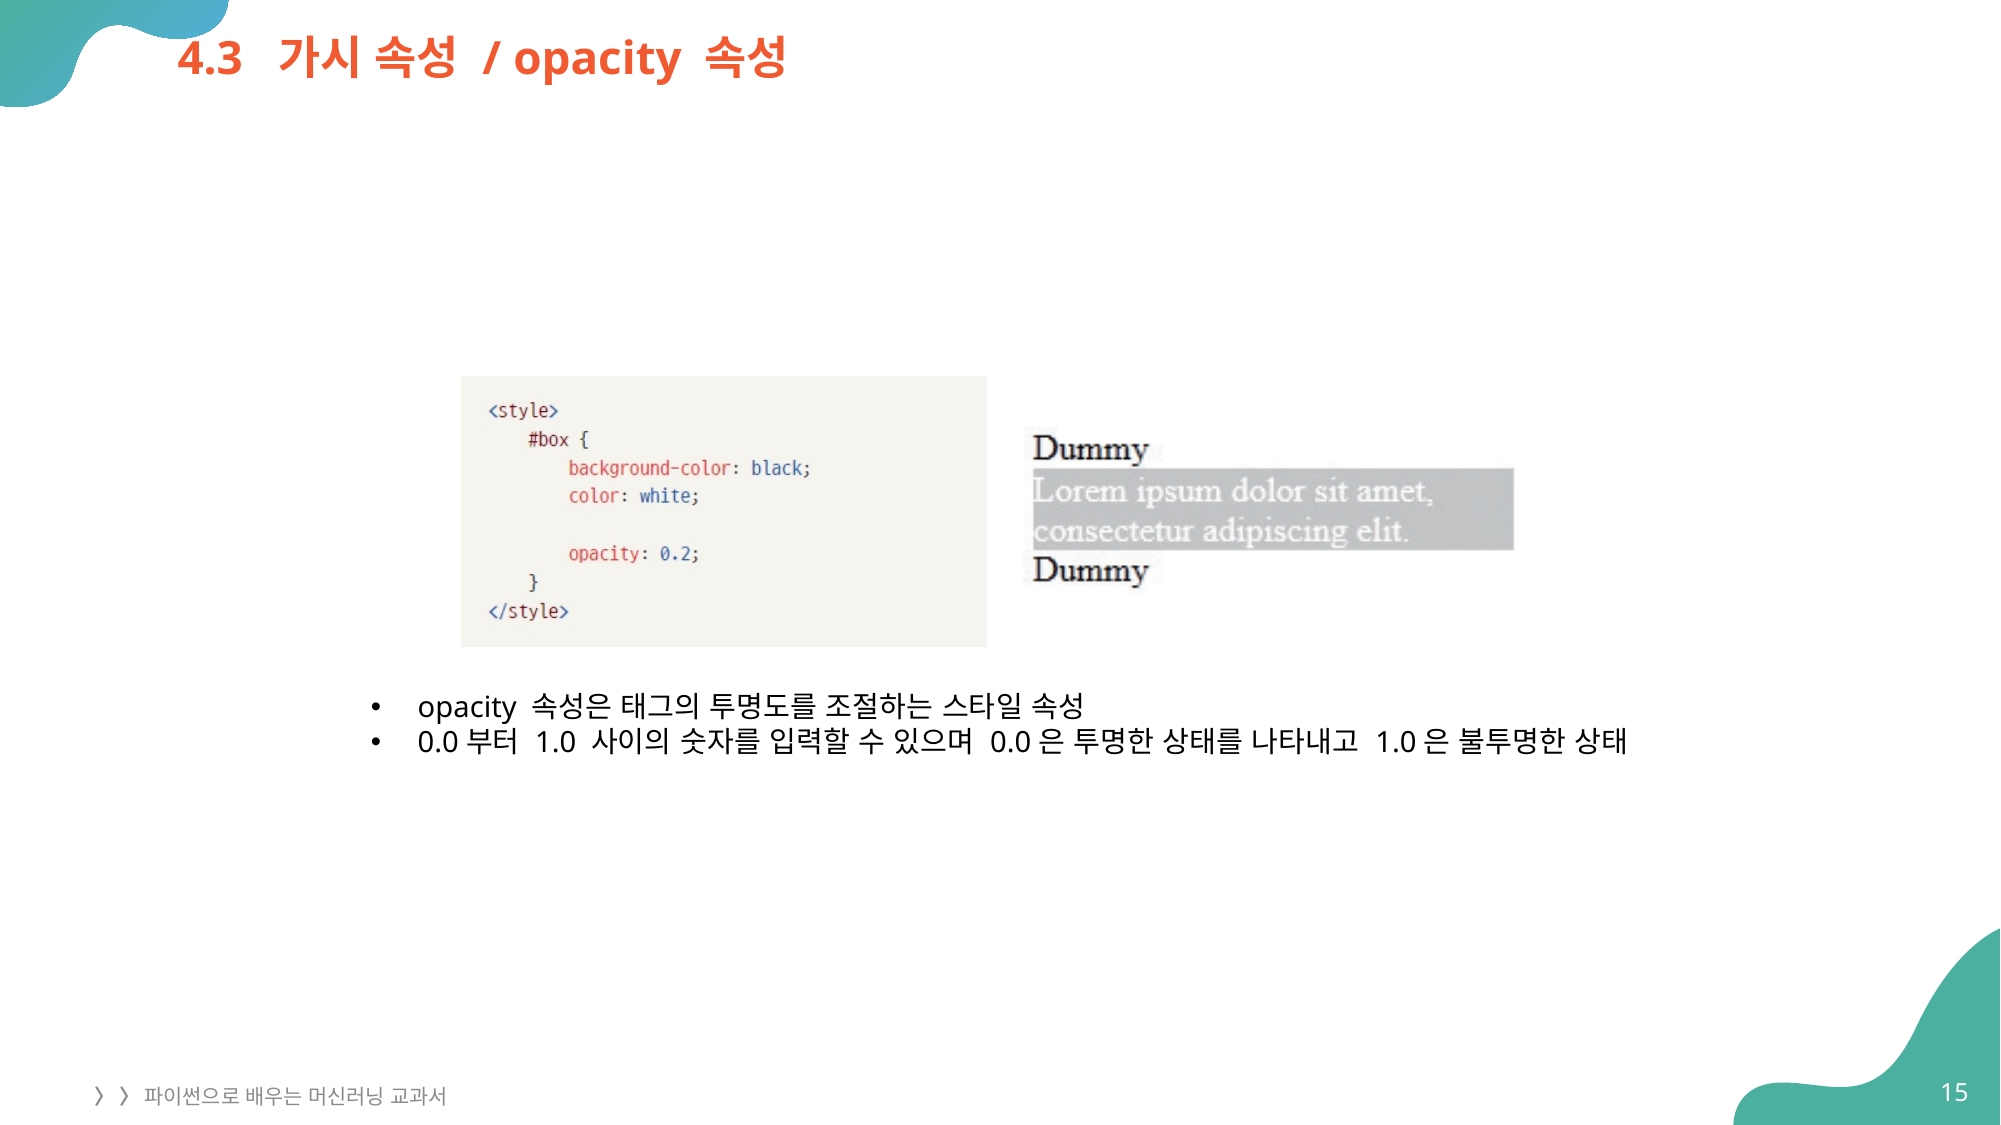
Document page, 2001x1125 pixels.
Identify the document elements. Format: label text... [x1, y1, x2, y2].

text_box opacity 속성은 태그의 투명도를 조절하는 스타일 속성 0.0부터 1.0 사이의 숫자를 입력할 수 있으며 0.0은 투명한 상태를 나타내고 1.0은 불투명한 상태 [356, 681, 1644, 767]
title 4.3 가시 속성 / opacity 속성 [162, 27, 2000, 93]
picture [461, 376, 987, 647]
slide_number 15 [1917, 1063, 1984, 1124]
picture [1022, 427, 1521, 595]
footer 〉 〉 파이썬으로 배우는 머신러닝 교과서 [79, 1078, 755, 1114]
